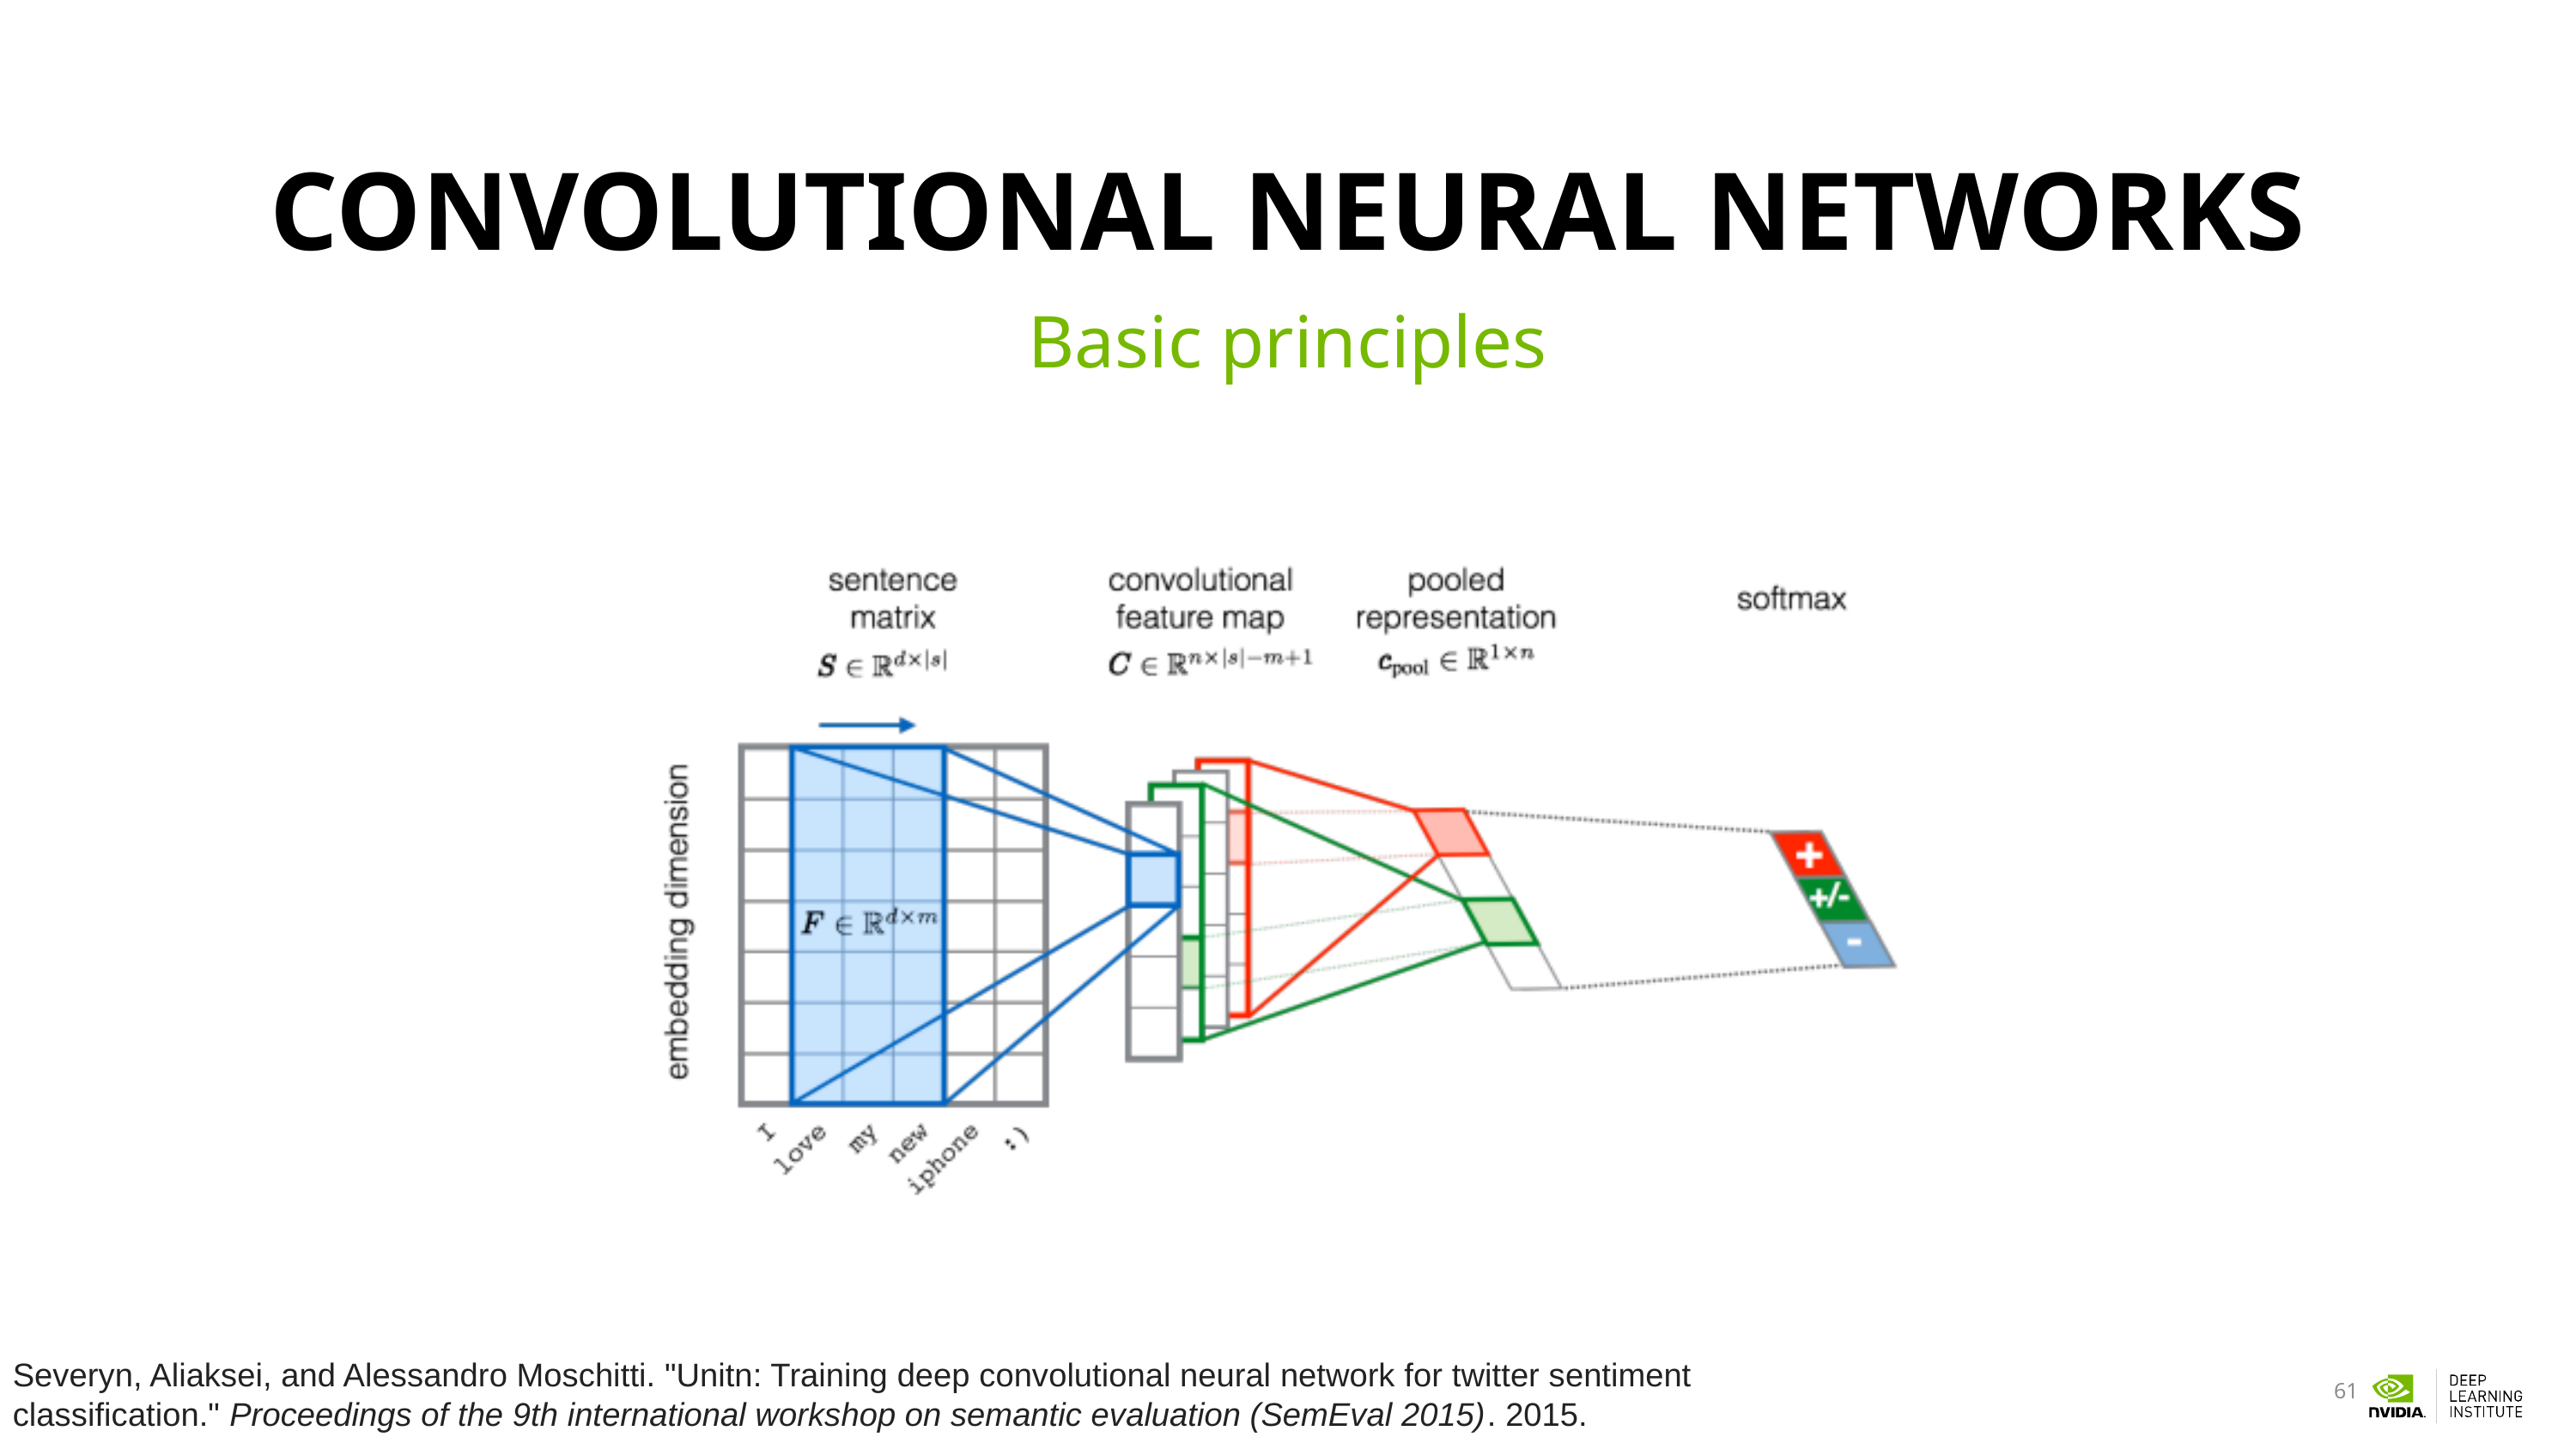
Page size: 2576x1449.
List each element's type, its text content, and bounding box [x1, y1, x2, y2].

text_box Severyn, Aliaksei, and Alessandro Moschitti. "Unitn: Training deep convolutional neural network for twitter sentiment classification." Proceedings of the 9th international workshop on semantic evaluation (SemEval 2015). 2015. [0, 1346, 2003, 1440]
title Convolutional Neural Networks [177, 0, 2399, 281]
text_box Basic principles [117, 295, 2459, 419]
picture [582, 522, 1994, 1234]
